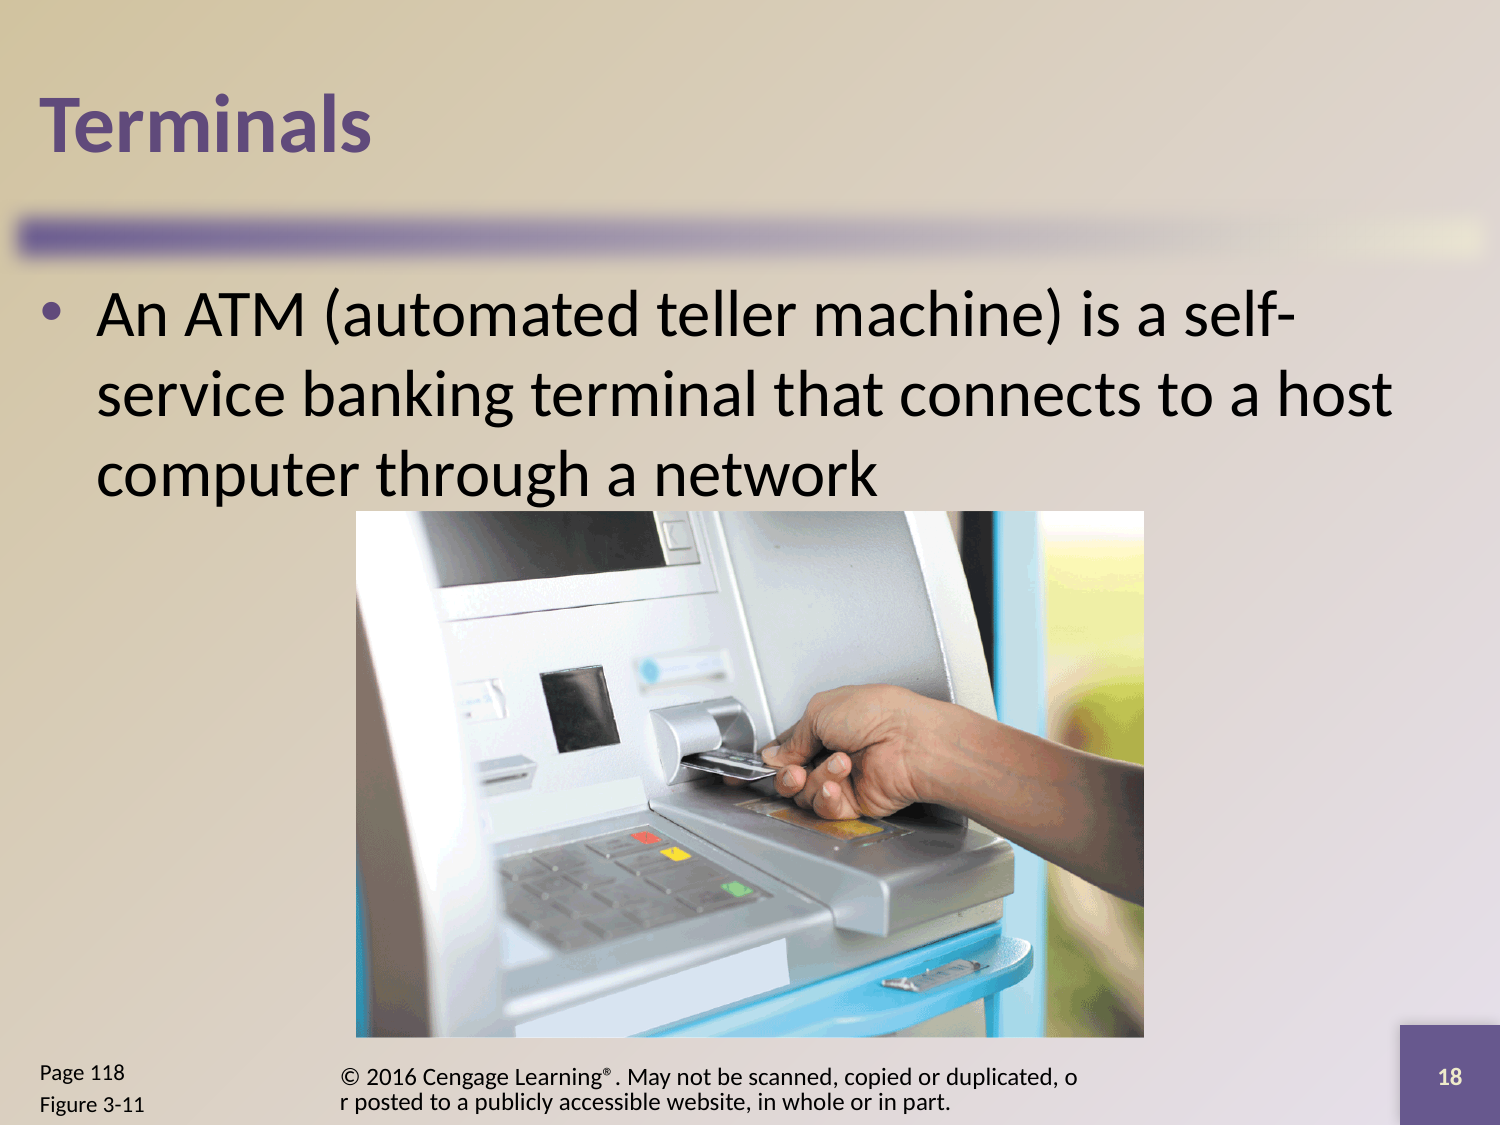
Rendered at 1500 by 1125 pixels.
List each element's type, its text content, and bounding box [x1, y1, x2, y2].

slide_number 18 [1400, 1025, 1500, 1125]
footer © 2016 Cengage Learning®. May not be scanned, copied or duplicated, or posted to a publicly accessible website, in whole or in part. [324, 1045, 1100, 1105]
title Terminals [24, 24, 1475, 213]
picture [355, 511, 1144, 1038]
list An ATM (automated teller machine) is a self-service banking terminal that connects to a host computer through a network [24, 262, 1475, 1025]
list Page 118 Figure 3-11 [24, 1050, 300, 1125]
